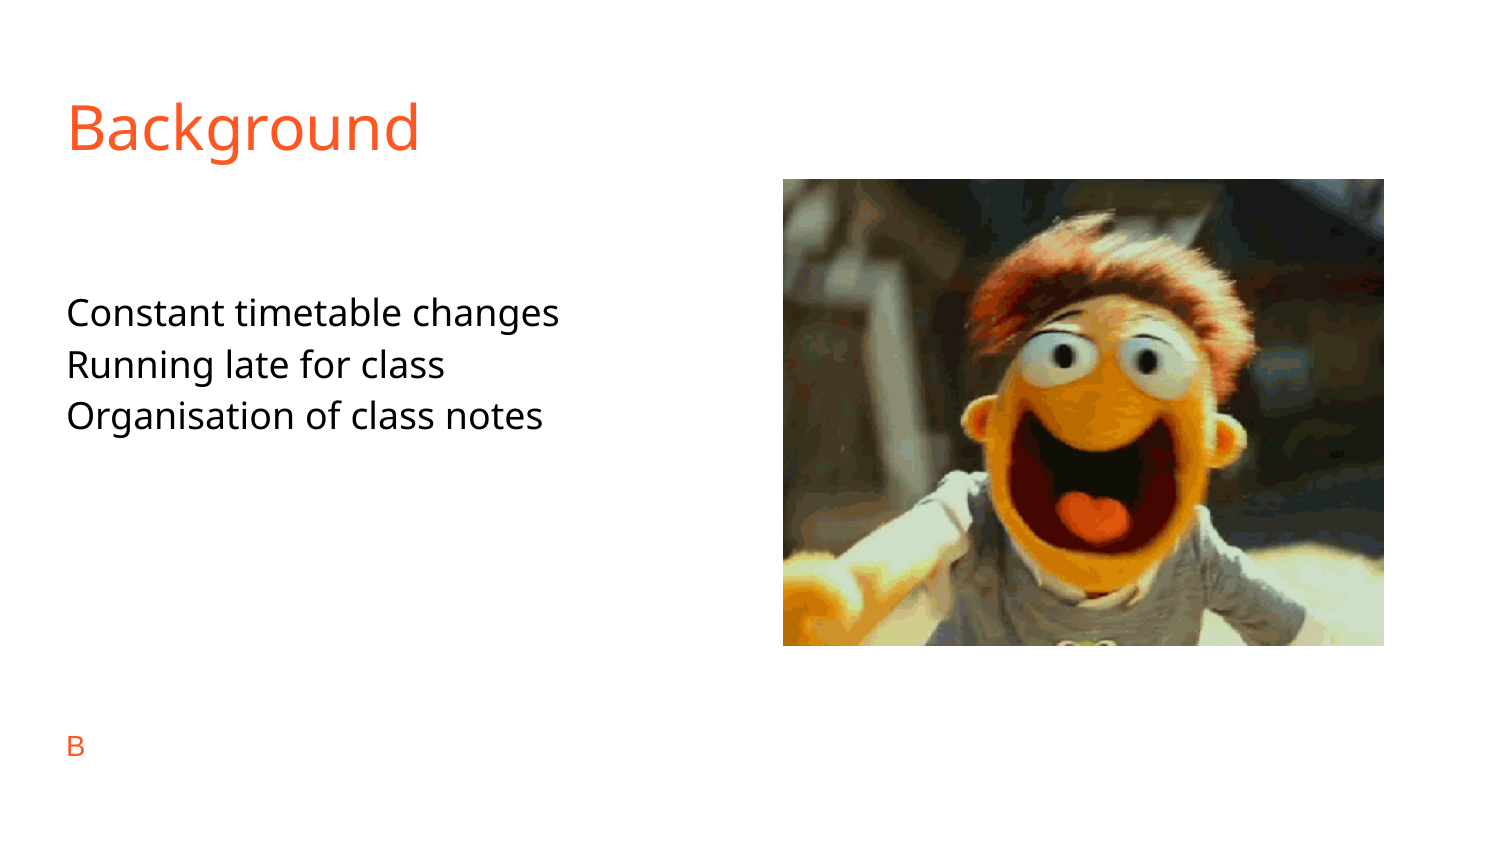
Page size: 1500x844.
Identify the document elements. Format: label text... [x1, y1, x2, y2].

picture [782, 179, 1385, 647]
title Background [51, 72, 1449, 167]
text_box B [51, 711, 536, 786]
list Constant timetable changes Running late for class Organisation of class notes [51, 189, 1449, 750]
